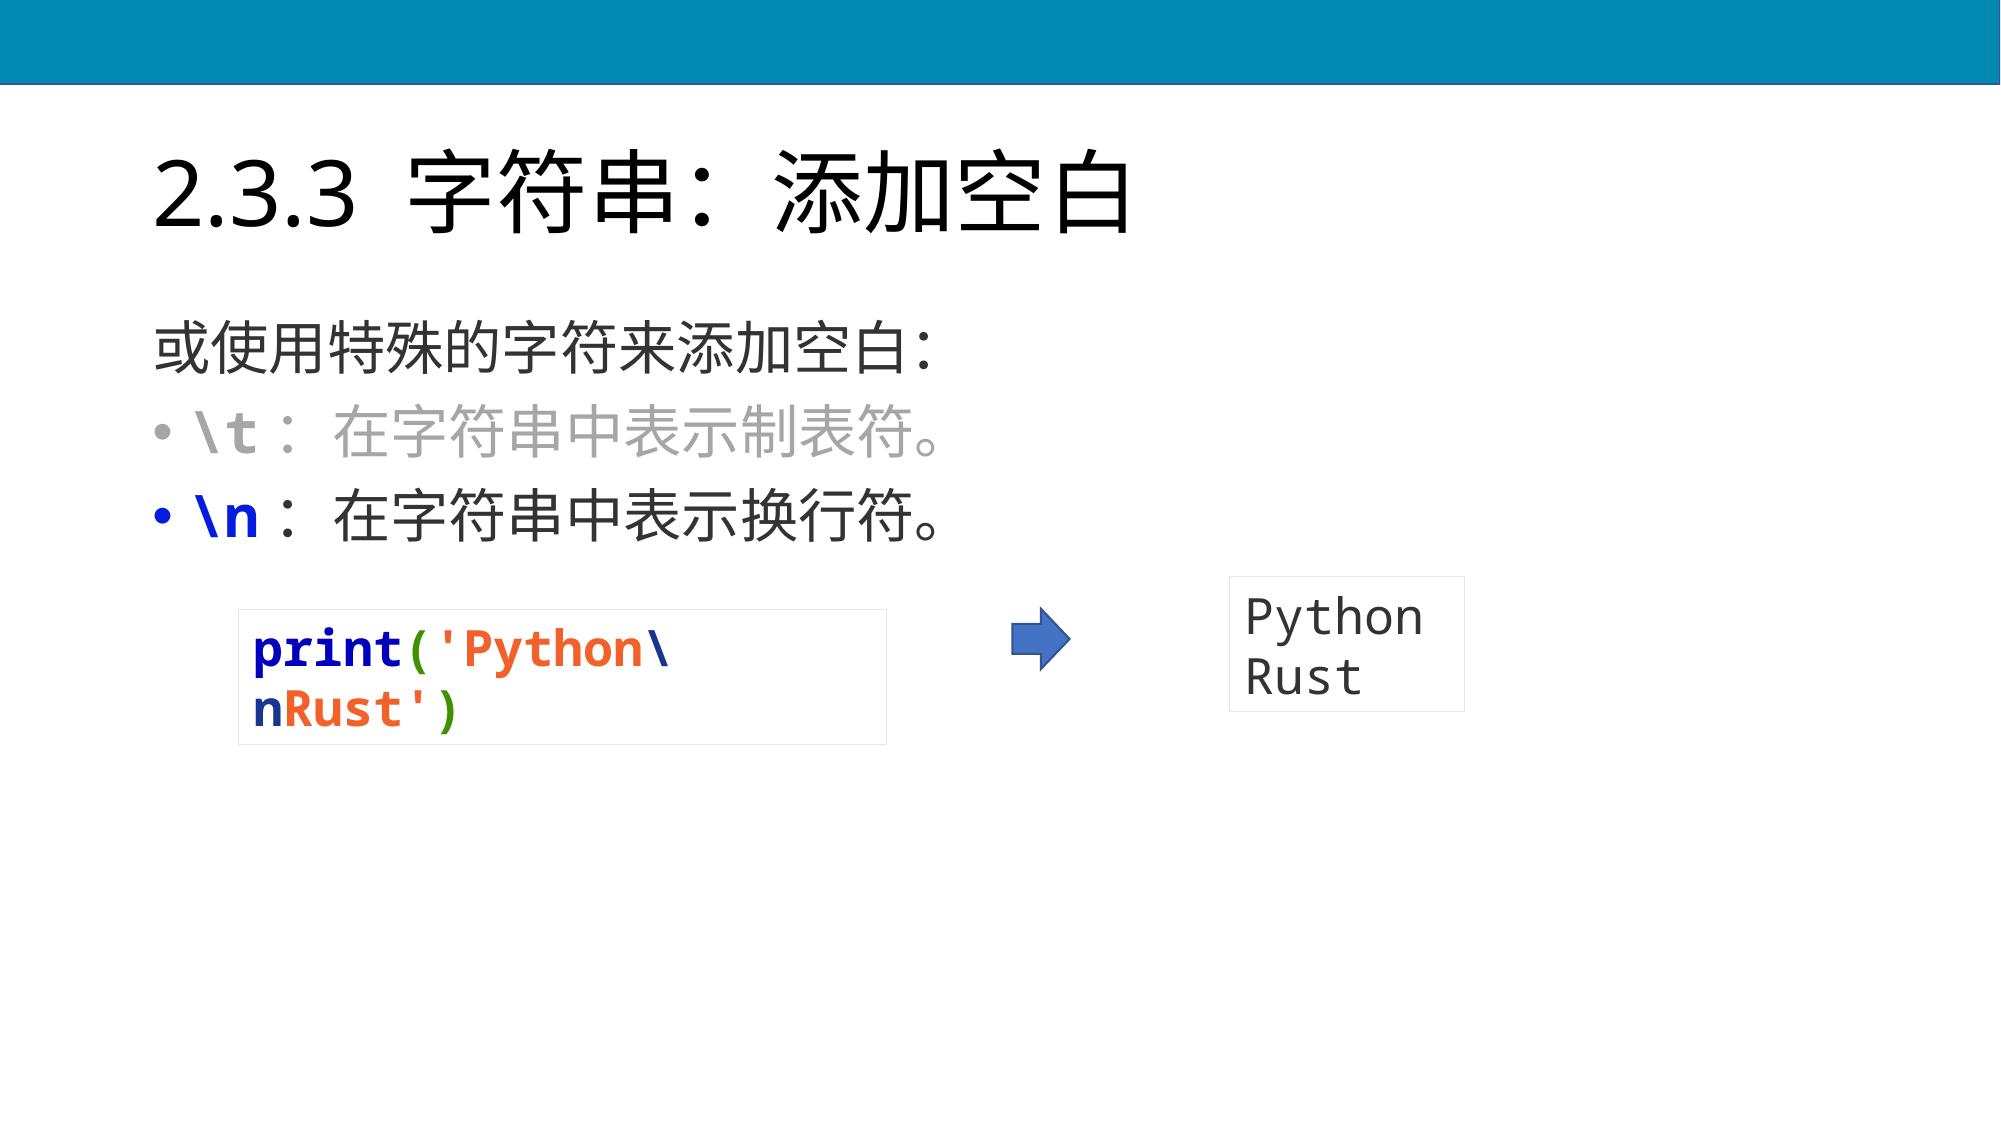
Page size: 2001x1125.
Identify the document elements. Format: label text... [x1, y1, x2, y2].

text_box print('Python\nRust') [238, 609, 887, 745]
list 或使用特殊的字符来添加空白： \t：在字符串中表示制表符。 \n：在字符串中表示换行符。 [137, 312, 988, 1027]
text_box Python Rust [1229, 576, 1465, 712]
text_box [1011, 606, 1072, 672]
title 2.3.3 字符串：添加空白 [137, 113, 1863, 280]
